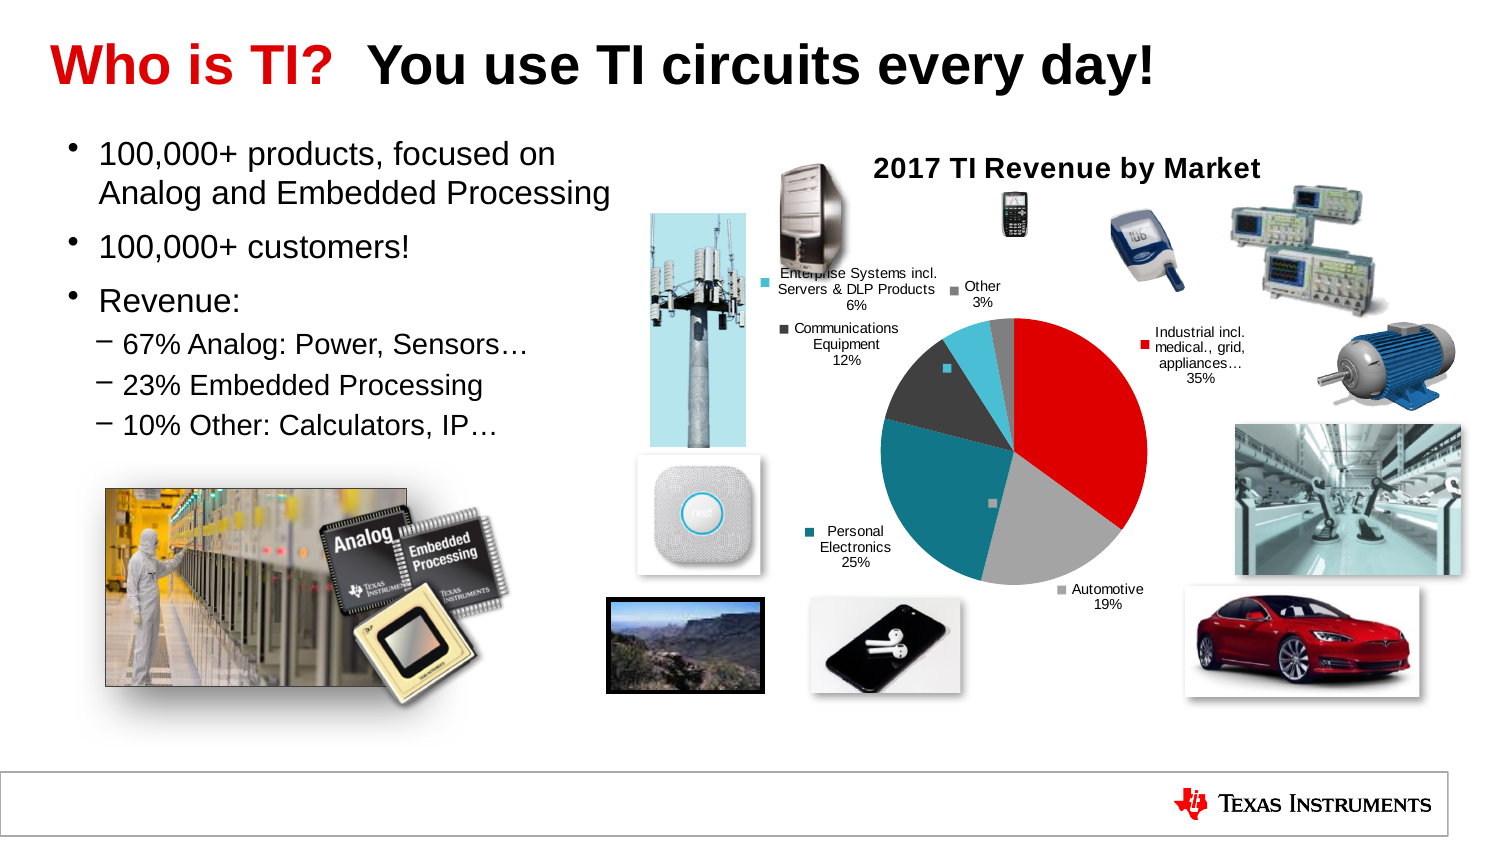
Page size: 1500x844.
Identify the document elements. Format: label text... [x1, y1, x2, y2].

picture [1174, 788, 1431, 820]
picture [637, 454, 761, 575]
picture [1103, 203, 1191, 299]
picture [810, 598, 961, 693]
picture [1226, 180, 1462, 416]
chart [725, 141, 1326, 646]
picture [1184, 586, 1420, 697]
picture [768, 161, 853, 284]
picture [649, 212, 746, 448]
title Who is TI? You use TI circuits every day! [37, 17, 1237, 119]
list 100,000+ products, focused on Analog and Embedded Processing 100,000+ customers! Revenue: 67% Analog: Power, Sensors… 23% Embedded Processing 10% Other: Calculators, IP… [54, 125, 653, 680]
picture [1000, 191, 1028, 237]
picture [610, 601, 761, 690]
picture [105, 458, 552, 723]
picture [1235, 424, 1462, 575]
